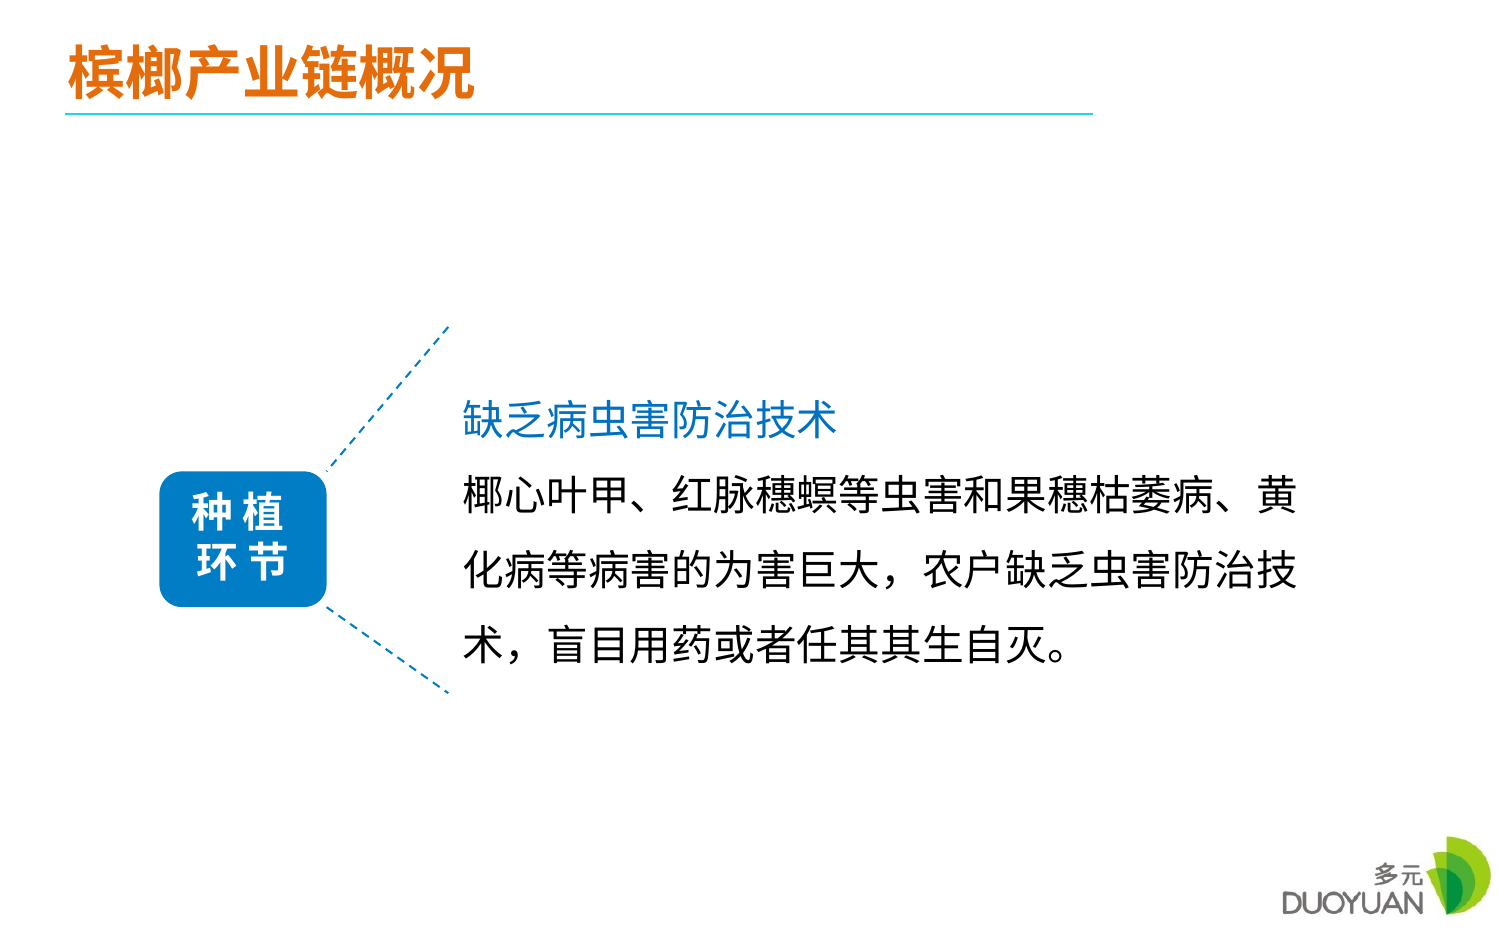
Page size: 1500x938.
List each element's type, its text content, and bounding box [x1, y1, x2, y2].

text_box 缺乏病虫害防治技术 椰心叶甲、红脉穗螟等虫害和果穗枯萎病、黄化病等病害的为害巨大，农户缺乏虫害防治技术，盲目用药或者任其其生自灭。 [448, 360, 1349, 676]
text_box 槟榔产业链概况 [53, 28, 1093, 114]
text_box 种 植 环 节 [159, 471, 327, 608]
picture [1281, 834, 1492, 918]
